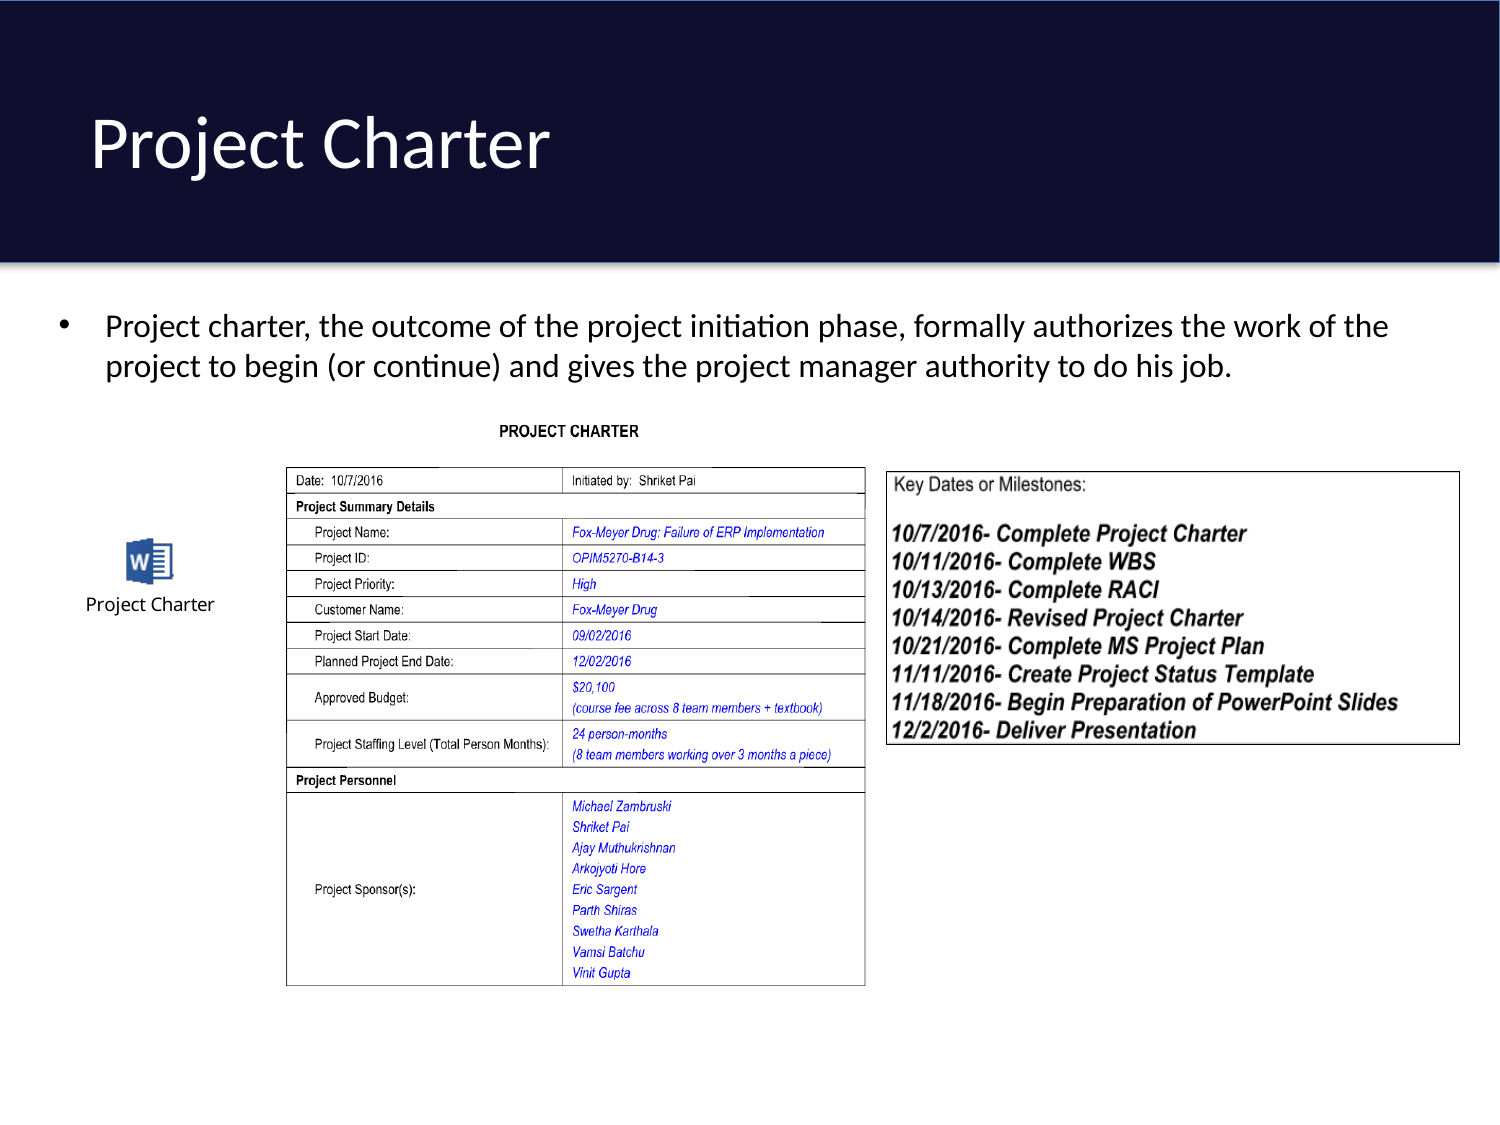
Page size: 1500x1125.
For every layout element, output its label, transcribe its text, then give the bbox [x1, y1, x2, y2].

picture [266, 409, 1460, 986]
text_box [74, 536, 226, 667]
text_box Project charter, the outcome of the project initiation phase, formally authorizes the work of the project to begin (or continue) and gives the project manager authority to do his job. [43, 297, 1452, 392]
title Project Charter [75, 45, 1425, 233]
